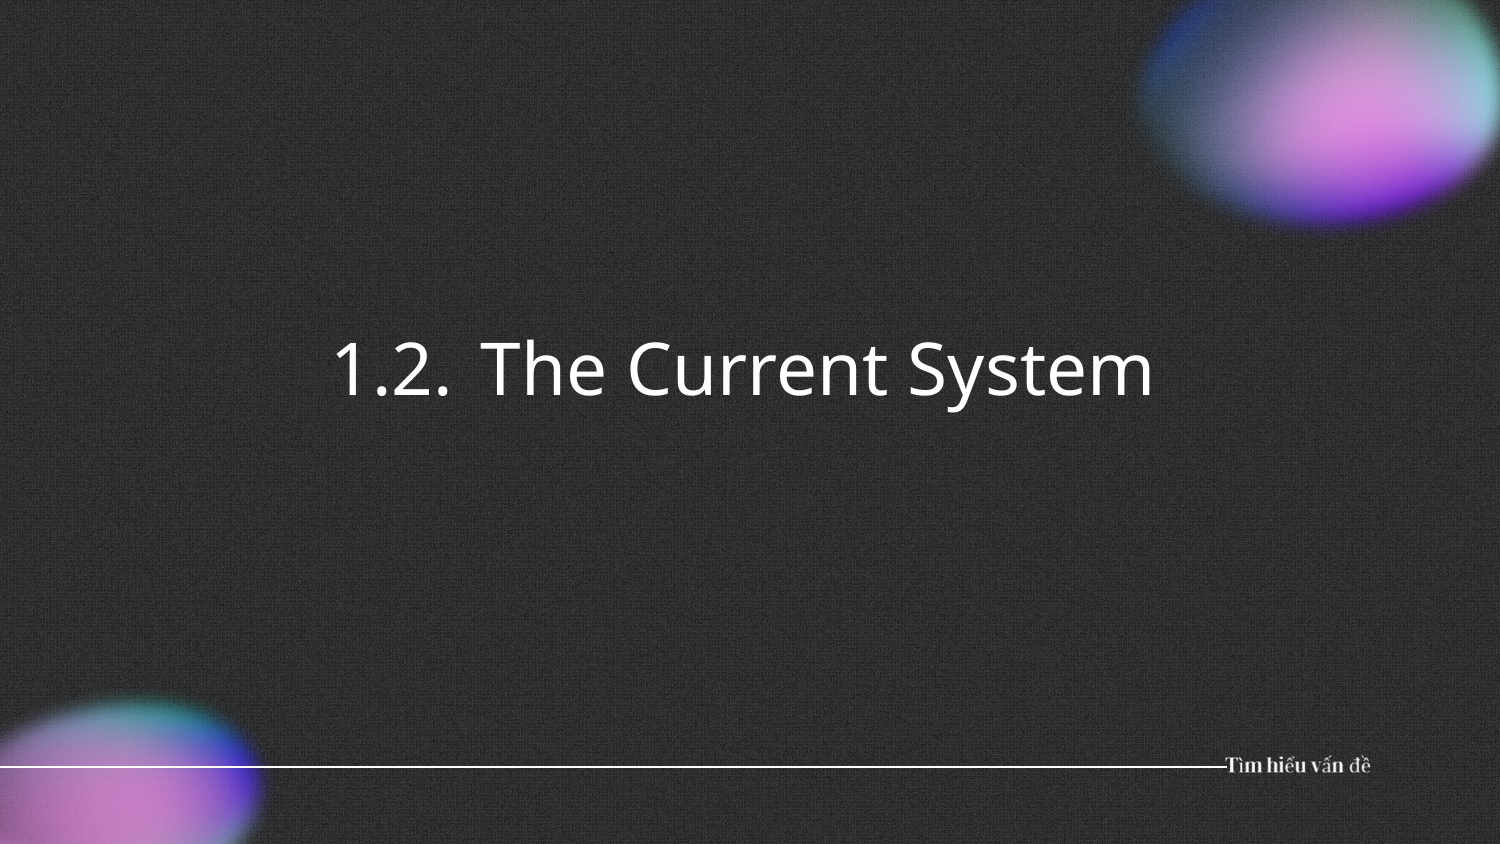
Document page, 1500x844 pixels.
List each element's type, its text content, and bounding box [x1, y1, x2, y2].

picture [0, 0, 1500, 844]
title 1.2. The Current System [111, 307, 1376, 402]
